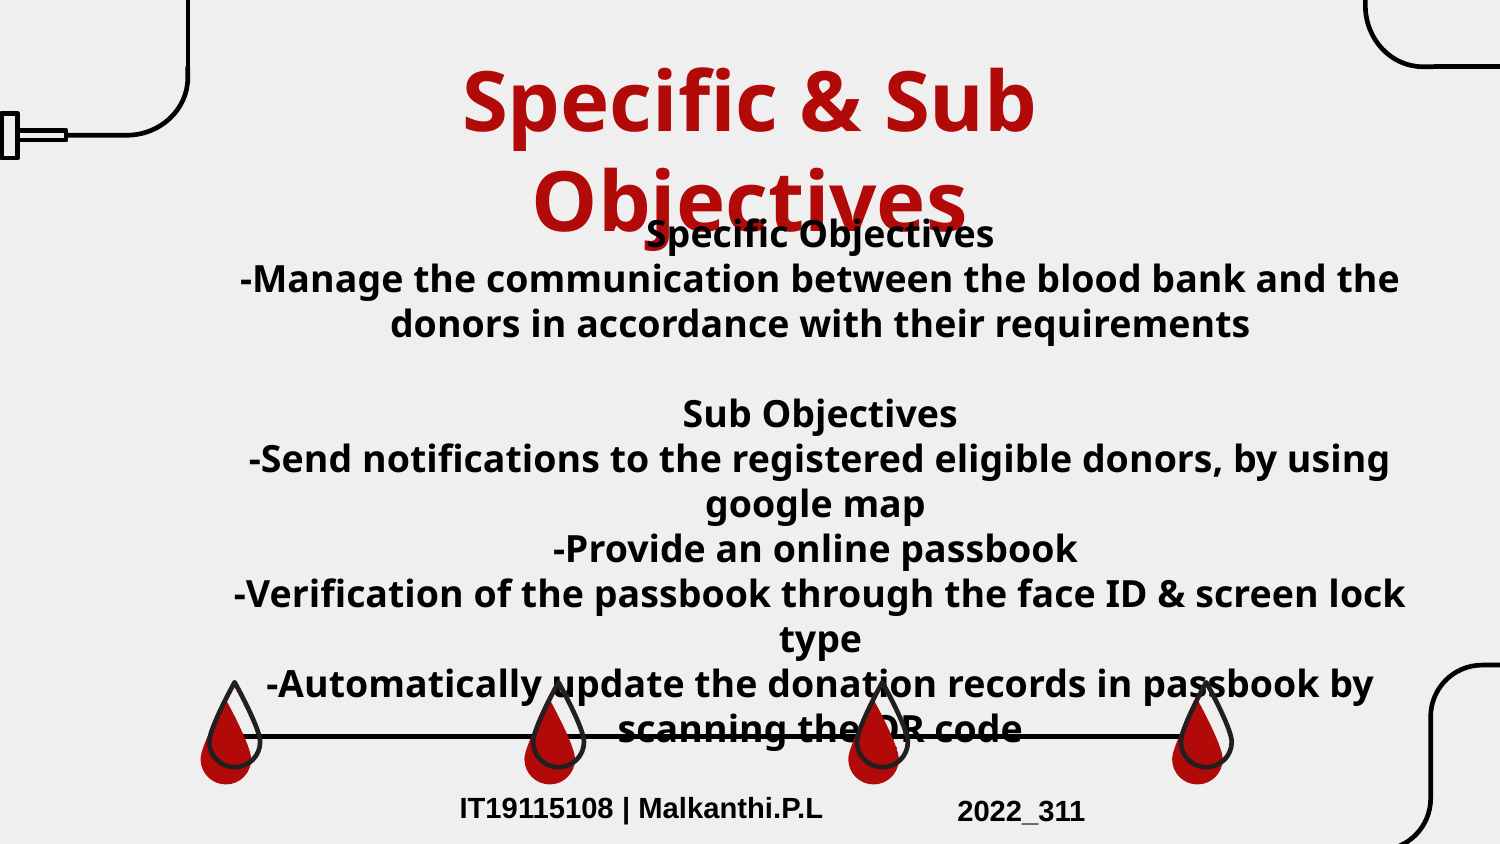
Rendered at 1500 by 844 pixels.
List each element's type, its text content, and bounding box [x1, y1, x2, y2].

text_box IT19115108 | Malkanthi.P.L [261, 793, 1022, 832]
text_box 2022_311 [641, 784, 1402, 835]
title Specific Objectives -Manage the communication between the blood bank and the donors in accordance with their requirements Sub Objectives -Send notifications to the registered eligible donors, by using google map -Provide an online passbook -Verification of the passbook through the face ID & screen lock type -Automatically update the donation records in passbook by scanning the QR code [216, 194, 1425, 649]
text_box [200, 681, 1232, 785]
title Specific & Sub Objectives [271, 101, 1229, 194]
subtitle [461, 649, 717, 680]
